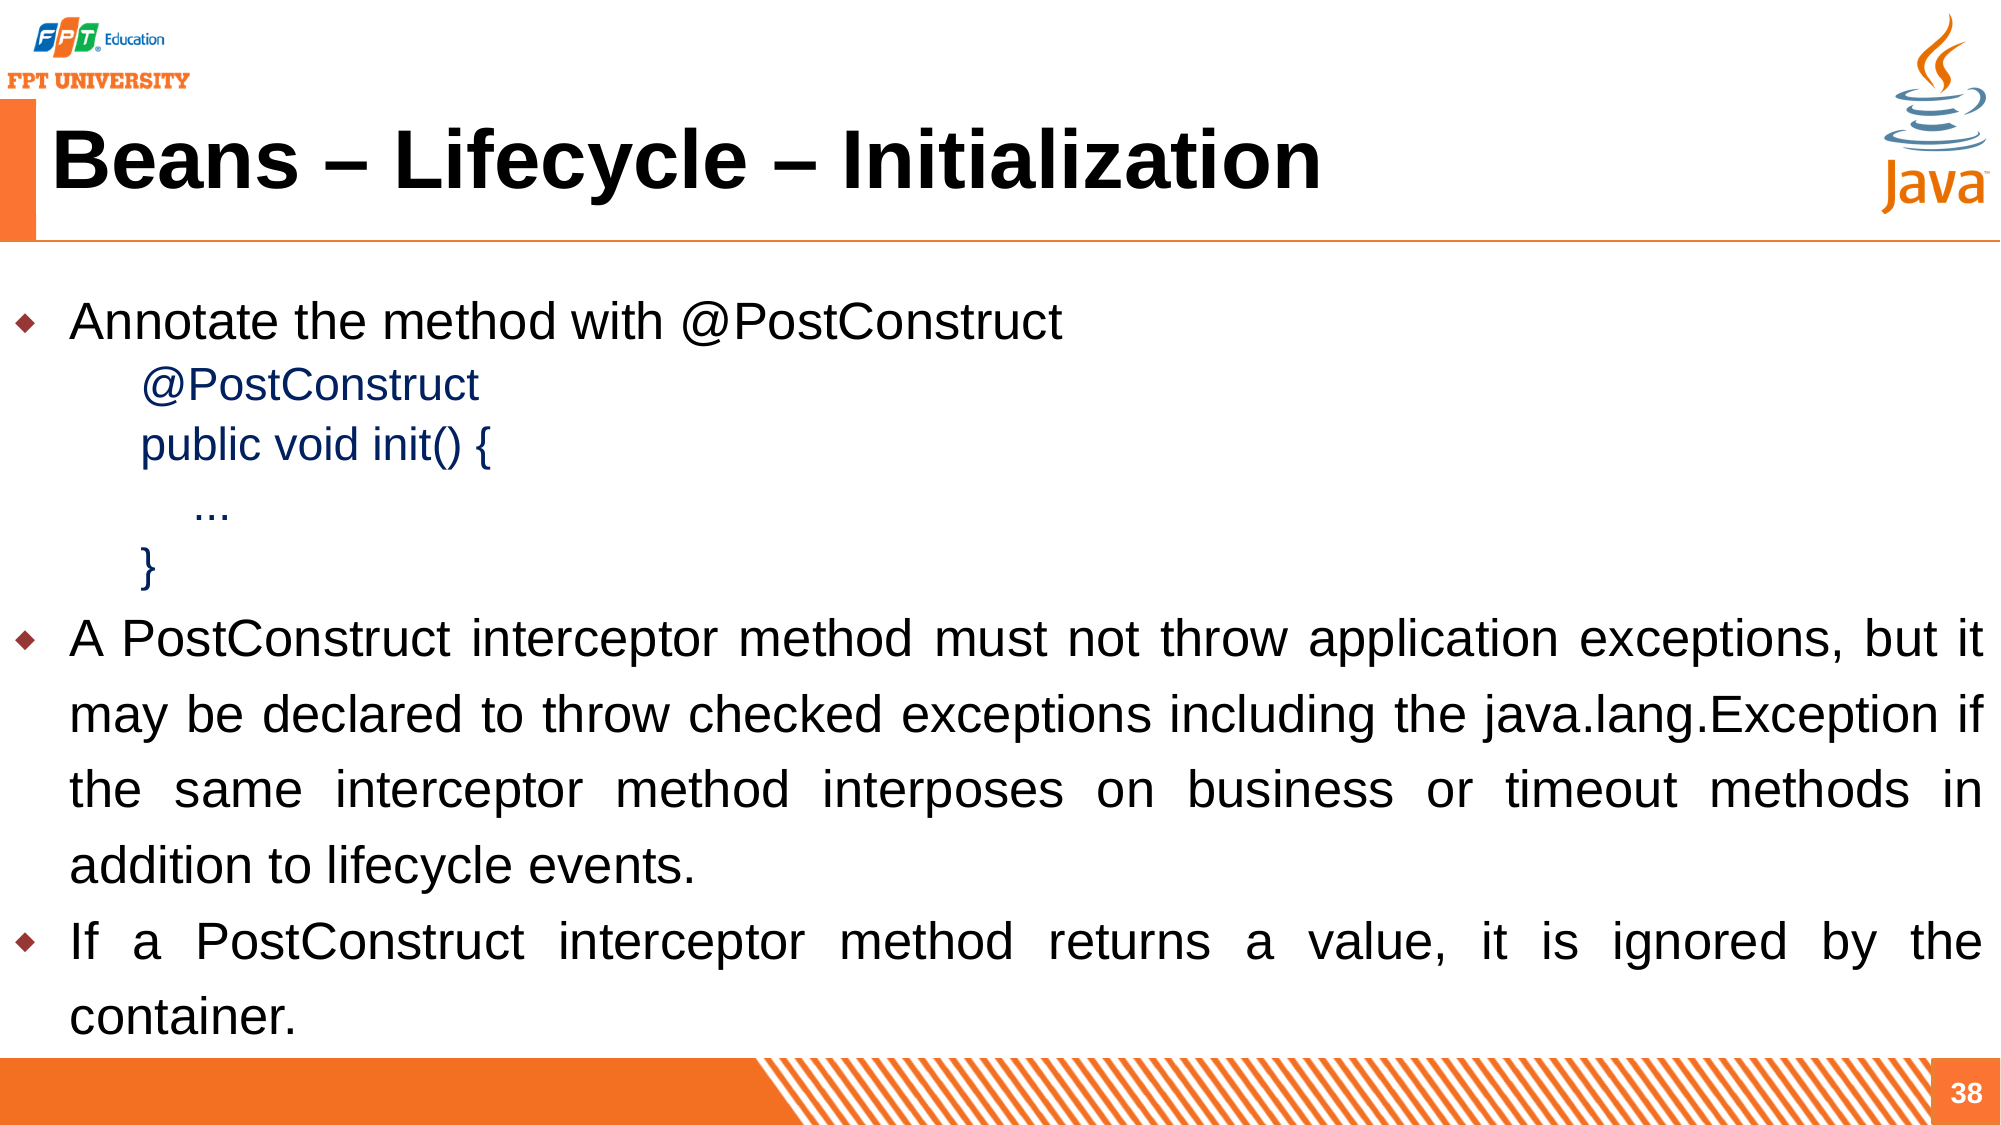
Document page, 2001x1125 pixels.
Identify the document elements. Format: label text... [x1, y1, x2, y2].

title Beans – Lifecycle – Initialization [36, 108, 1869, 215]
picture [0, 2, 197, 99]
picture [1868, 4, 2000, 226]
picture [0, 1058, 1934, 1125]
slide_number 38 [1933, 1059, 2000, 1124]
list Annotate the method with @PostConstruct @PostConstruct public void init() { ... } A PostConstruct interceptor method must not throw application exceptions, but it may be declared to throw checked exceptions including the java.lang.Exception if the same interceptor method interposes on business or timeout methods in addition to lifecycle events. If a PostConstruct interceptor method returns a value, it is ignored by the container. [0, 266, 2000, 1057]
